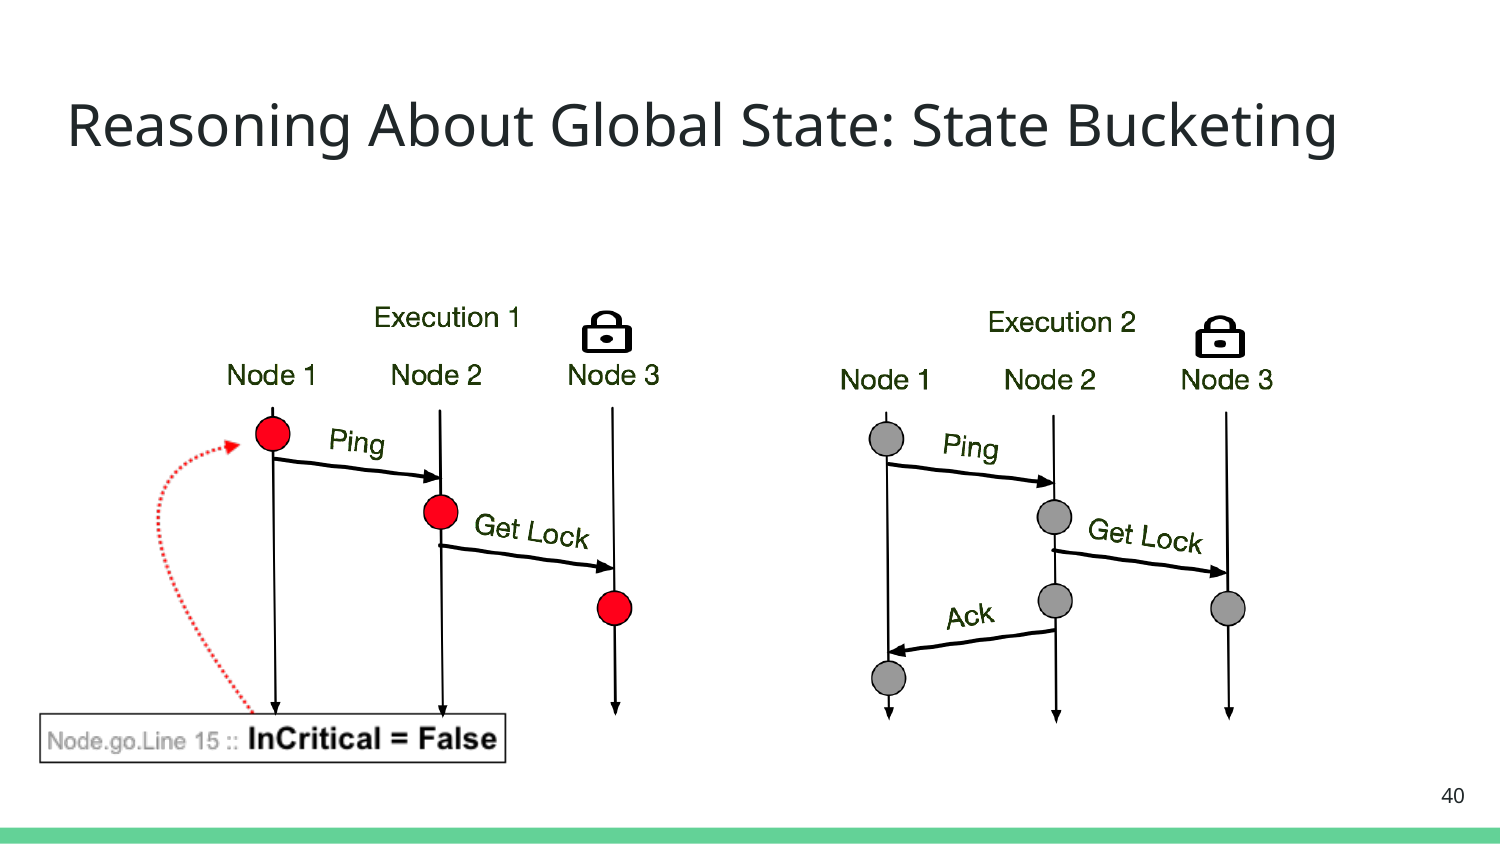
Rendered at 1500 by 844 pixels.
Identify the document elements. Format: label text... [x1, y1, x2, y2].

picture [38, 294, 1278, 766]
title Reasoning About Global State: State Bucketing [51, 72, 1449, 167]
slide_number ‹#› [1389, 764, 1480, 830]
